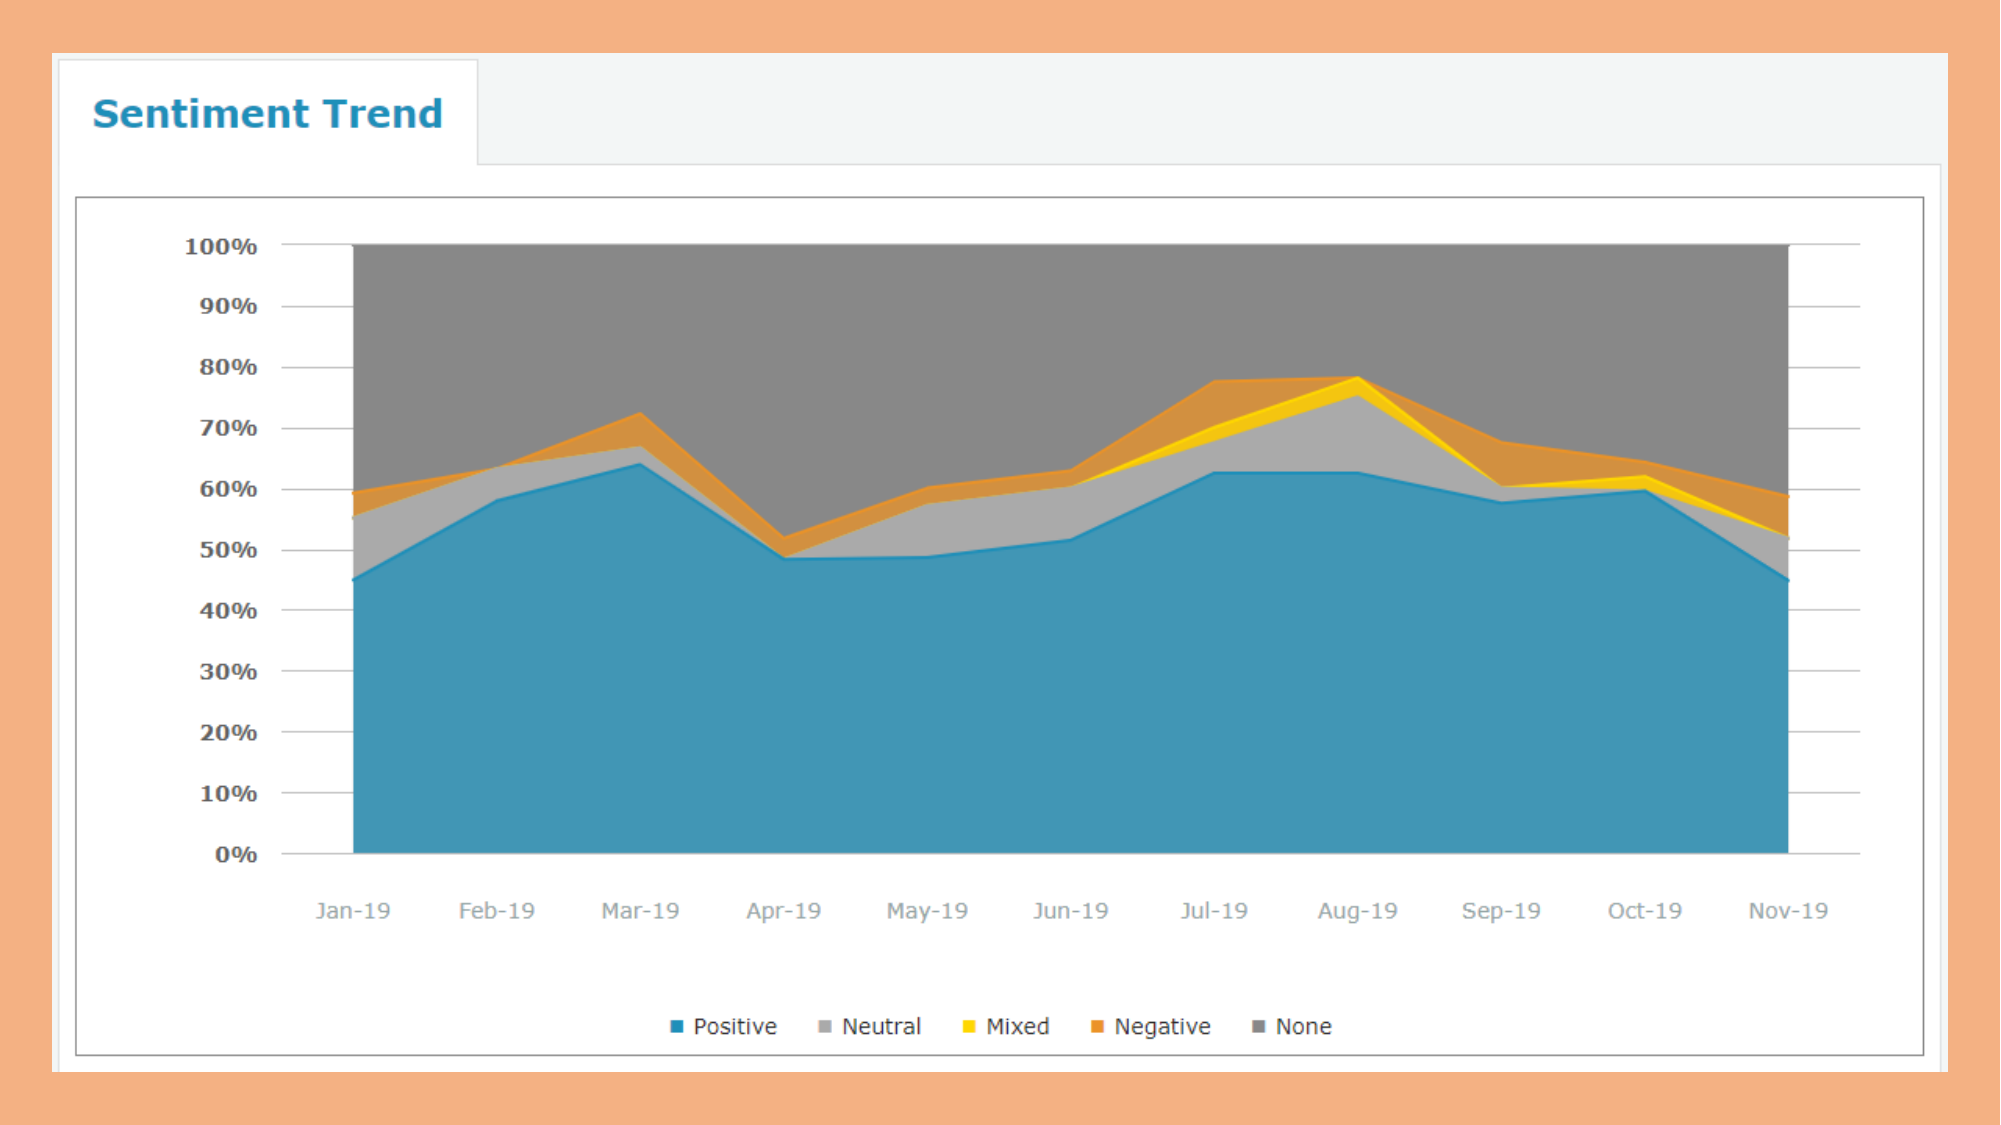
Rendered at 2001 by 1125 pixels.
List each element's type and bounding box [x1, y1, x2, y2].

picture [52, 53, 1948, 1072]
